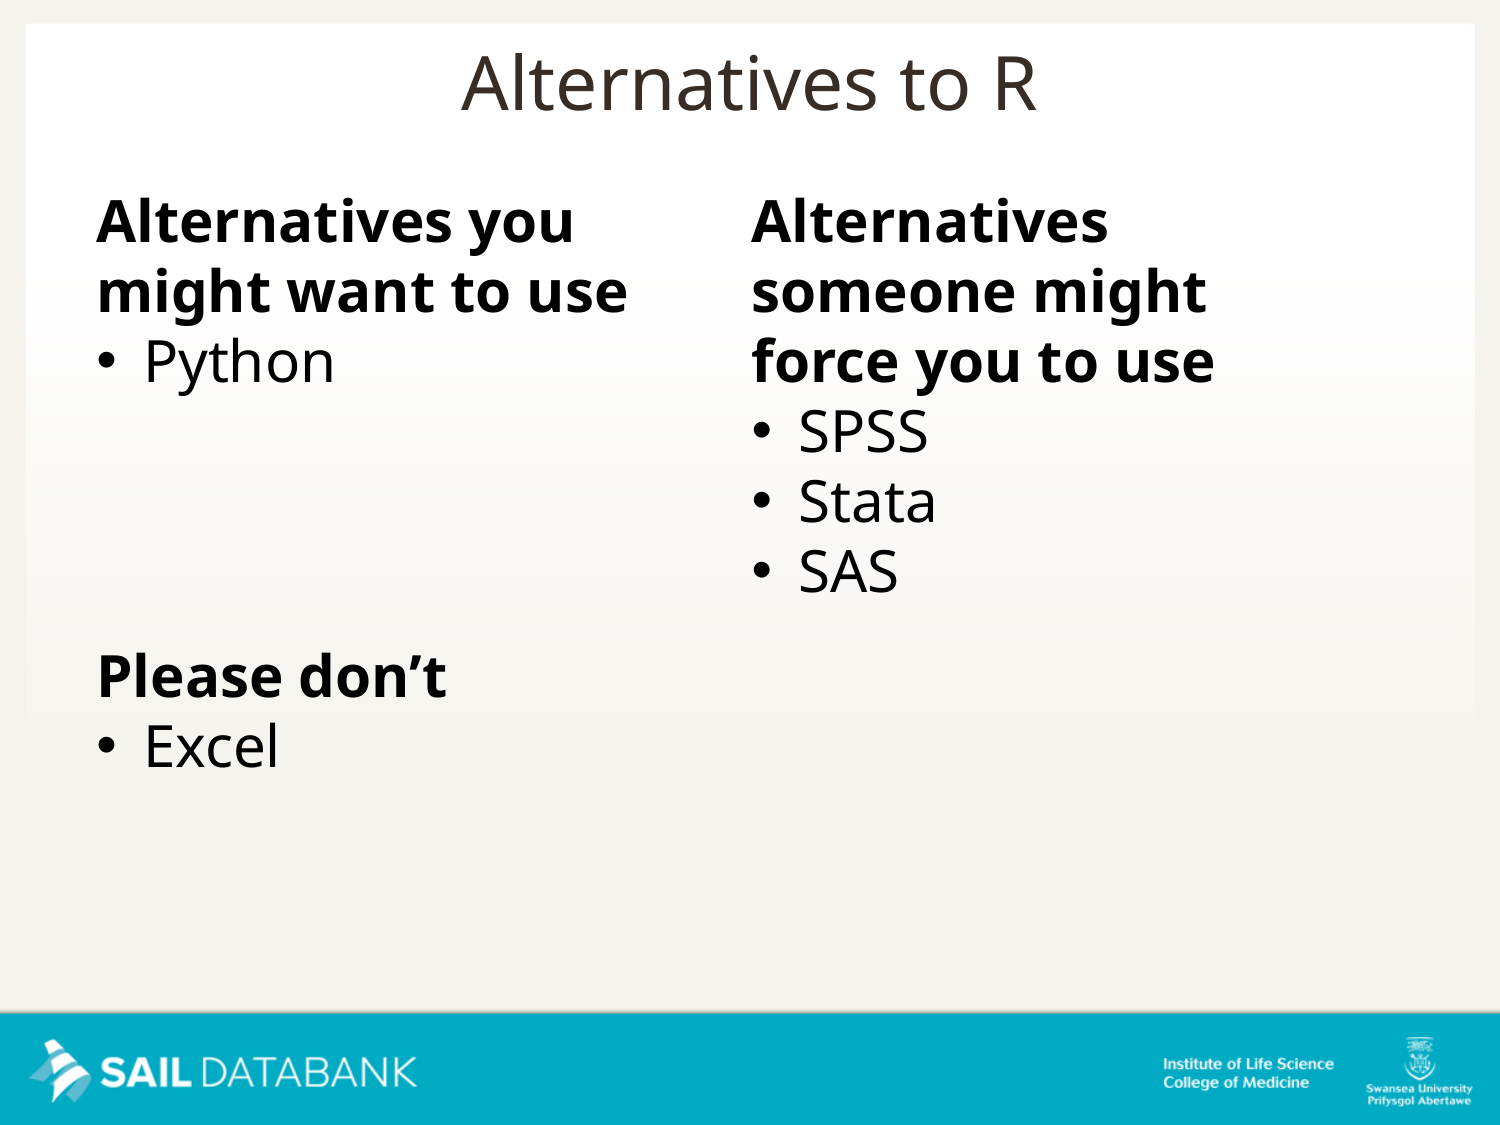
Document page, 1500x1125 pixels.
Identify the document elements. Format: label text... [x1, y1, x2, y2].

picture [0, 161, 1500, 1125]
text_box Alternatives to R [0, 0, 1500, 161]
text_box Alternatives you might want to use Python [81, 177, 677, 402]
text_box Alternatives someone might force you to use SPSS Stata SAS [736, 177, 1332, 612]
text_box Please don’t Excel [81, 632, 677, 787]
